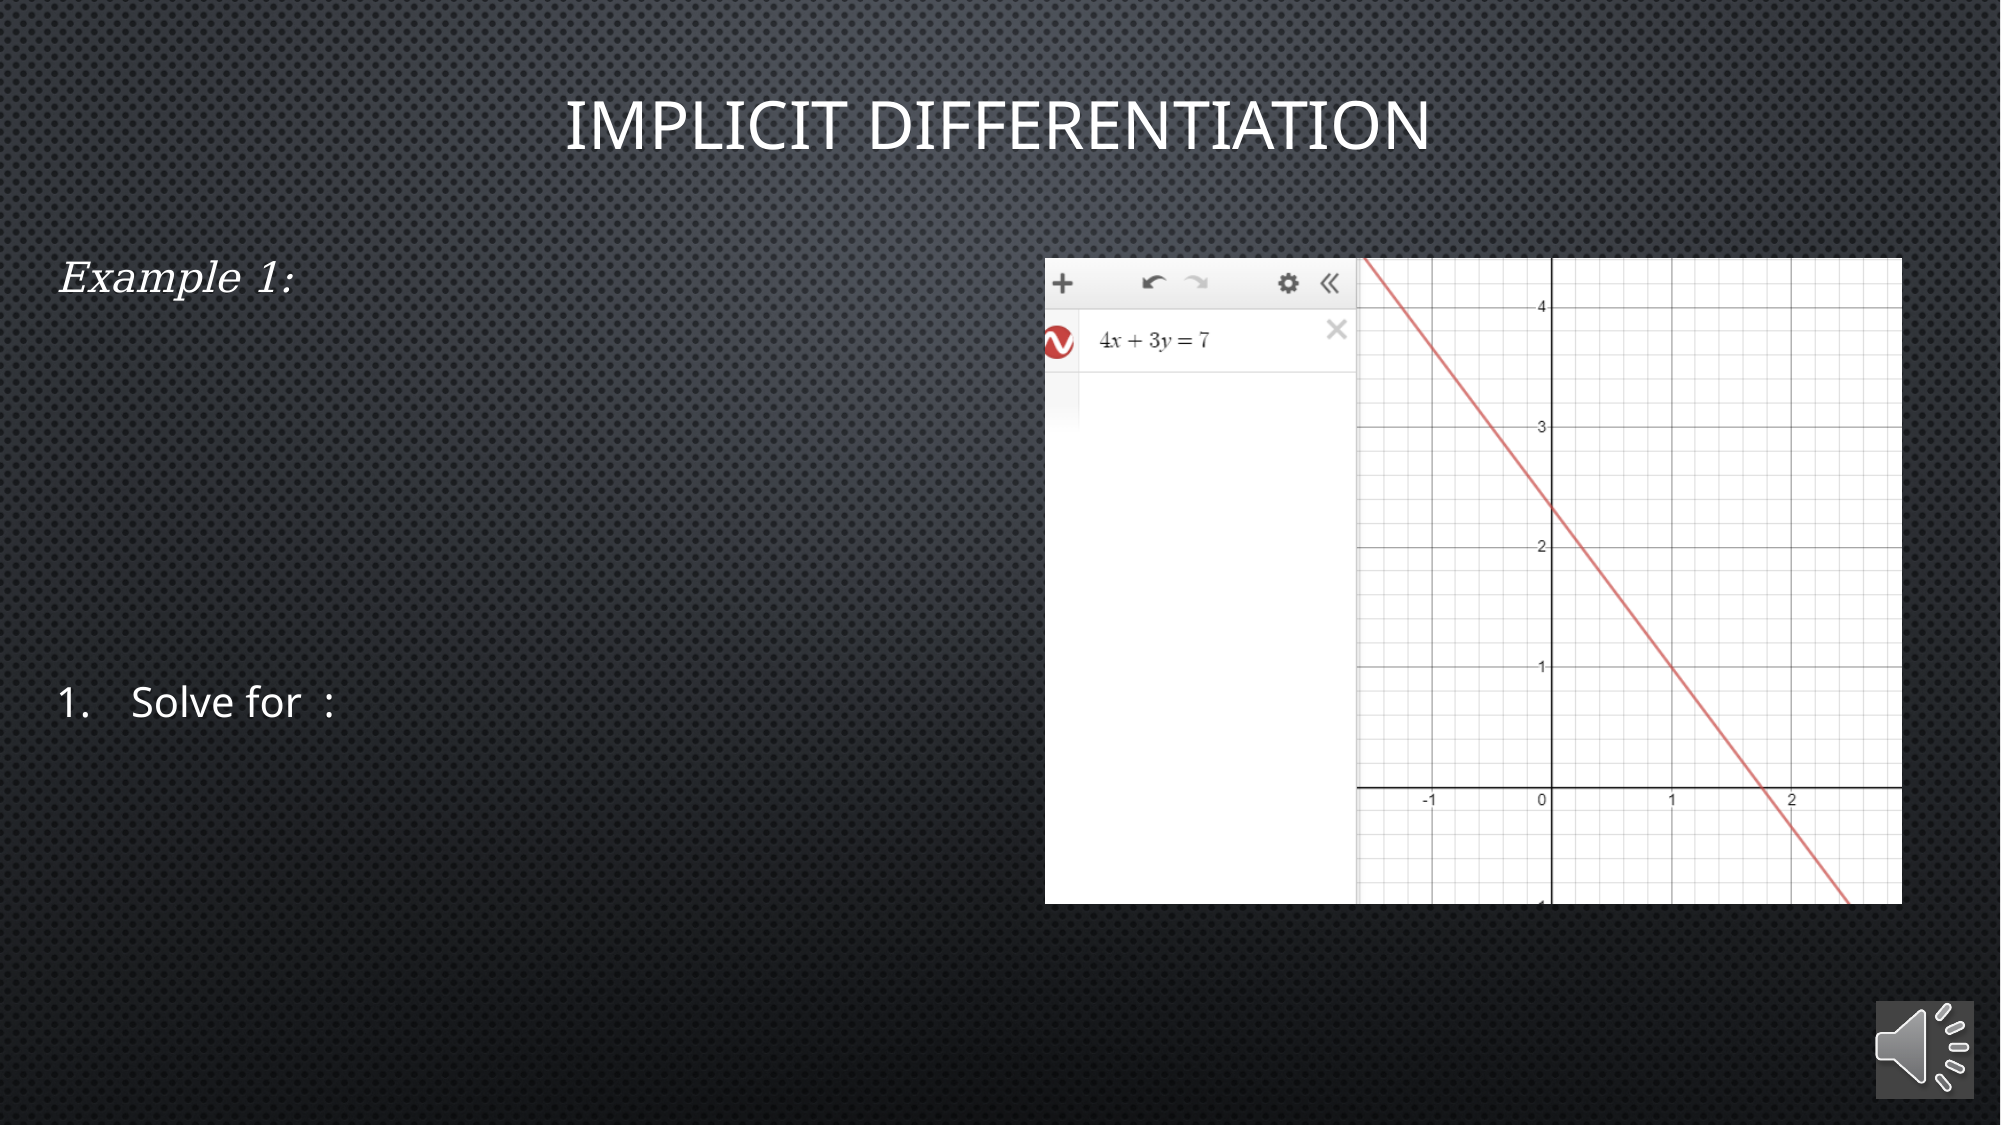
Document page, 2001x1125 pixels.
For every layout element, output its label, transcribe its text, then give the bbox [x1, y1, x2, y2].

title Implicit Differentiation [82, 22, 1918, 223]
picture [1045, 258, 1903, 904]
picture [1874, 999, 1976, 1101]
